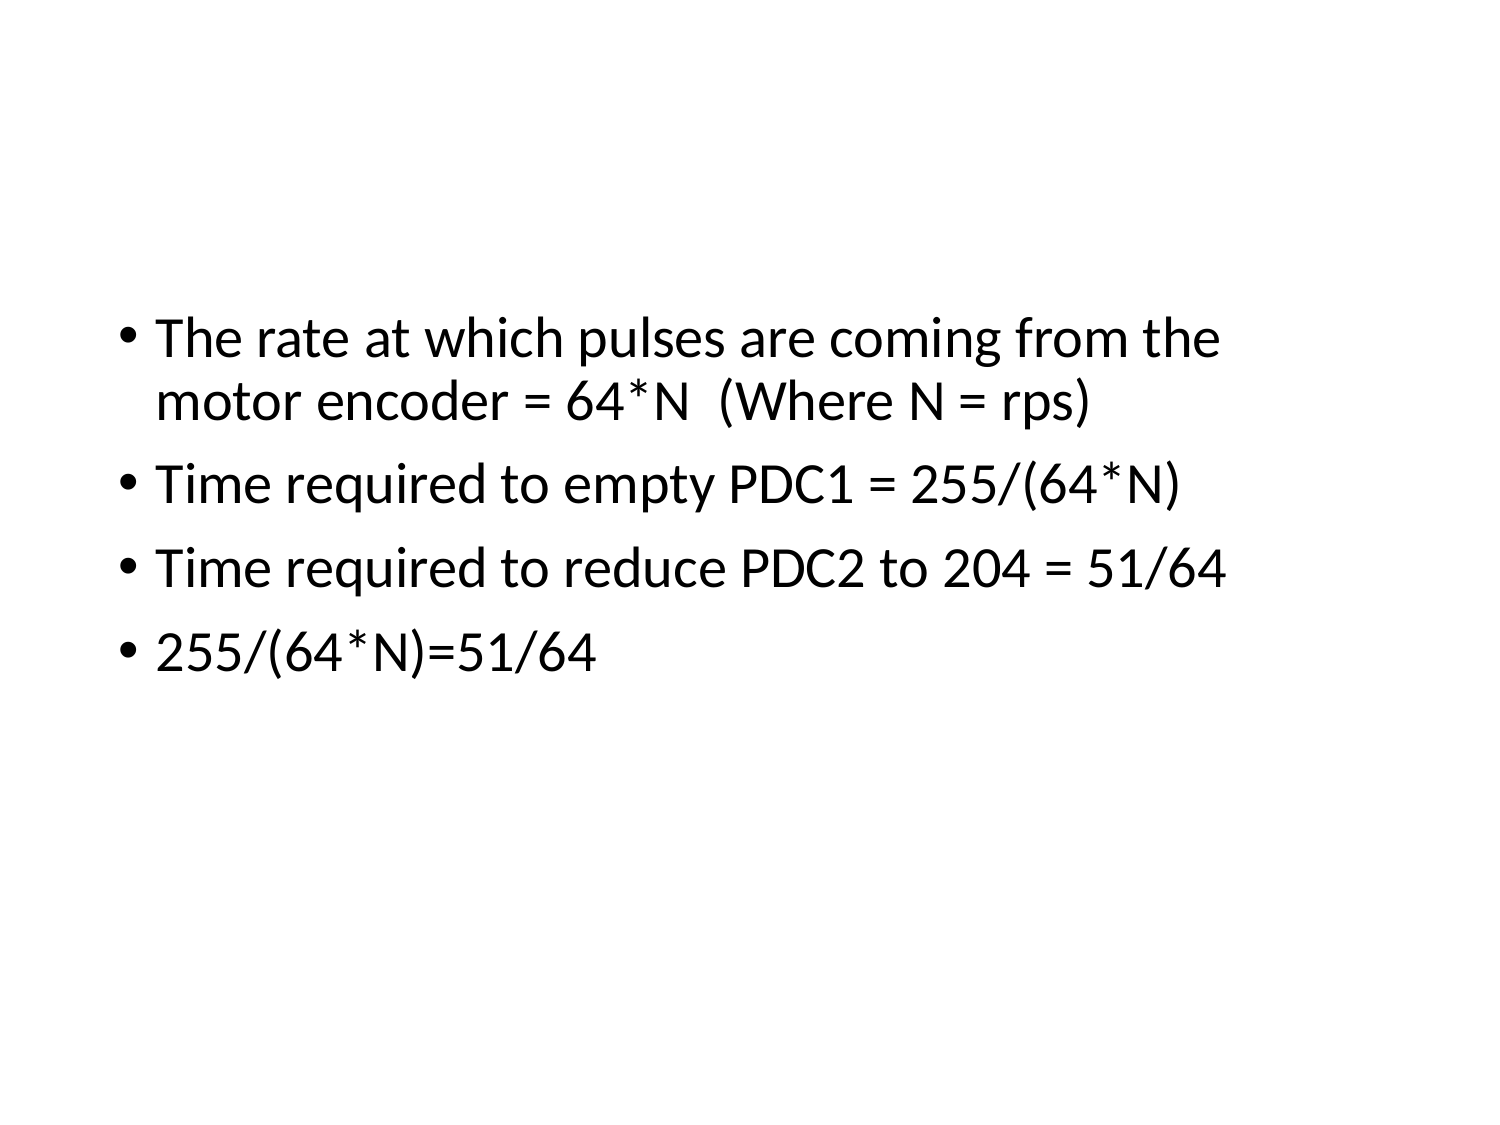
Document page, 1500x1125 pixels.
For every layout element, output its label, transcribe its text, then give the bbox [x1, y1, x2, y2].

list The rate at which pulses are coming from the motor encoder = 64*N (Where N = rps) Time required to empty PDC1 = 255/(64*N) Time required to reduce PDC2 to 204 = 51/64 255/(64*N)=51/64 [103, 299, 1397, 1014]
